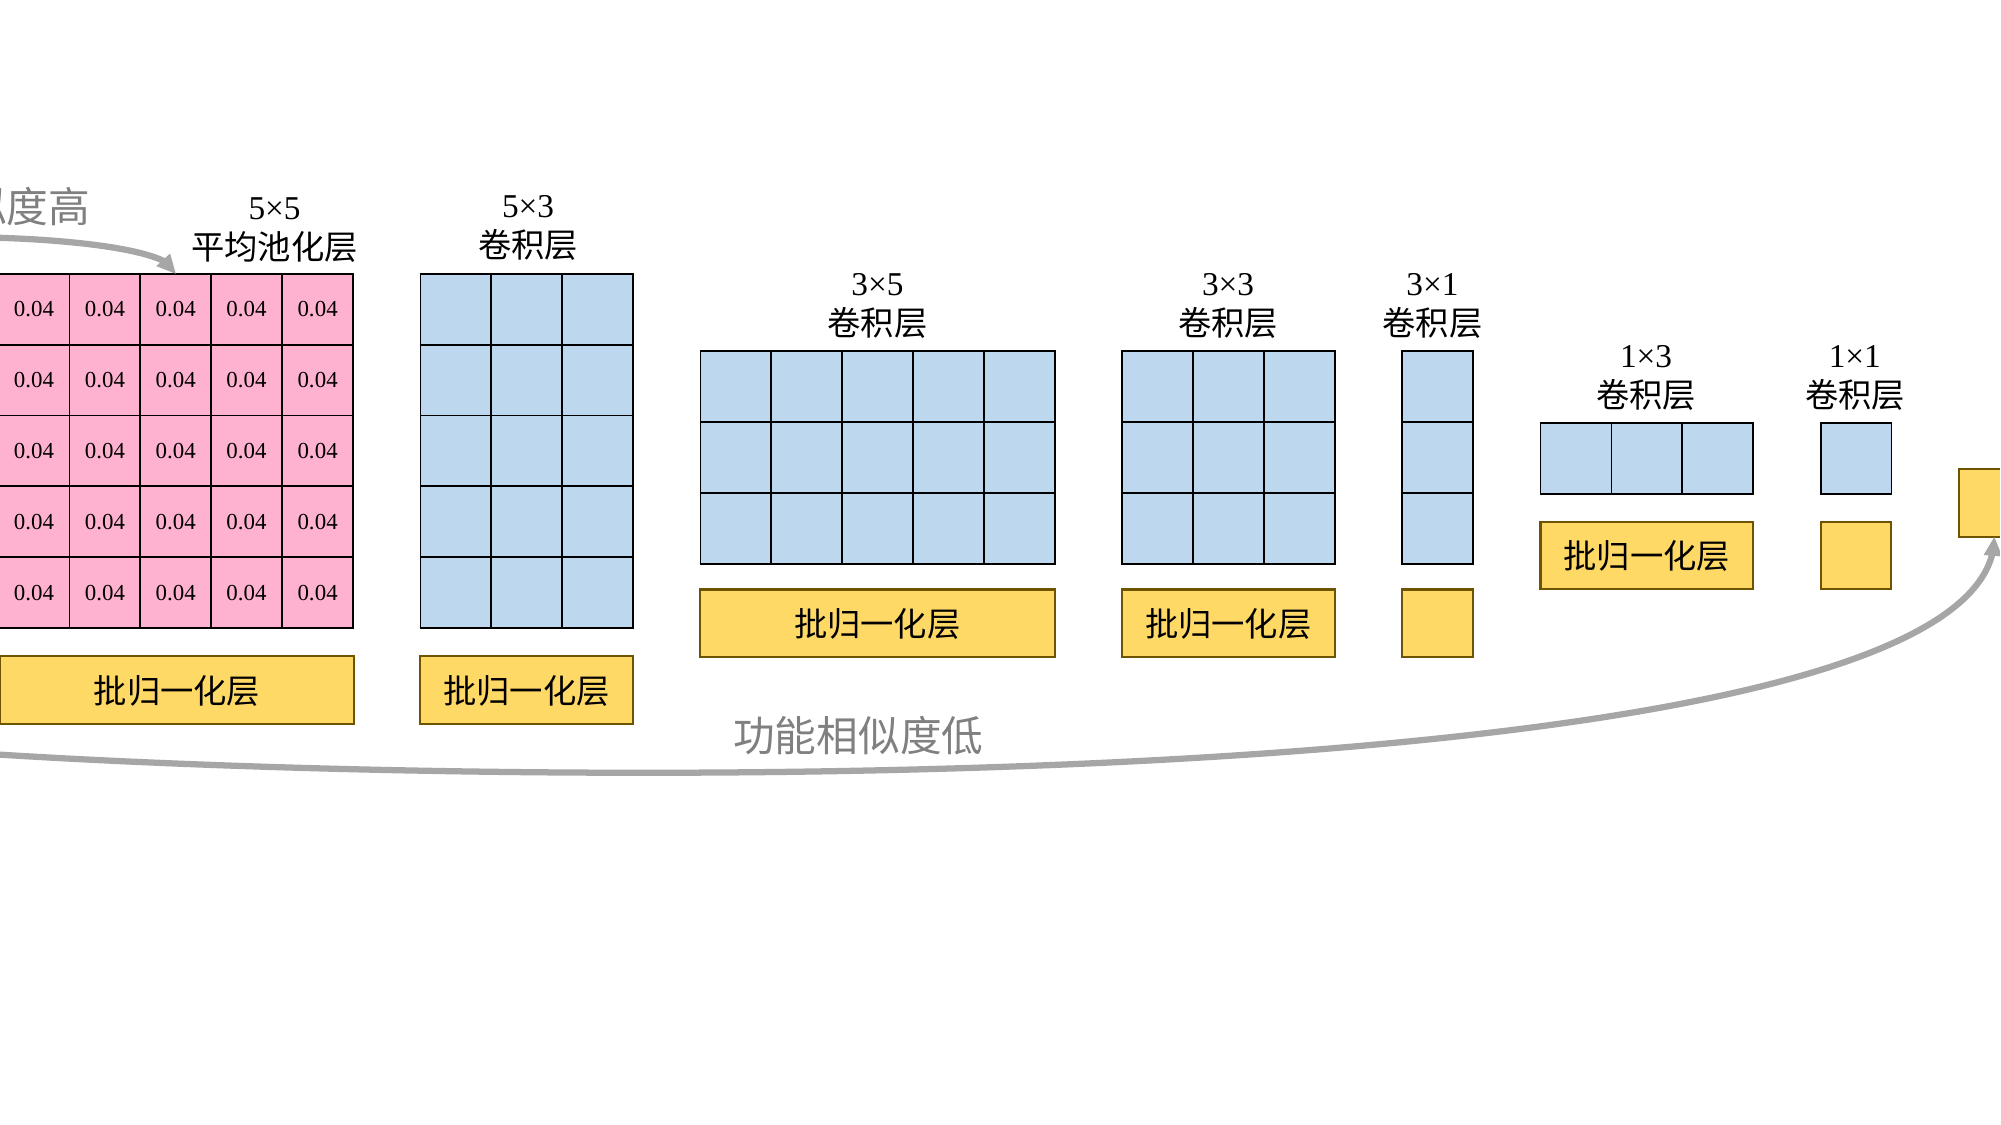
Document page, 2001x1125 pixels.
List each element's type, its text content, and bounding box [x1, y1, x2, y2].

table_cell 0.04 [70, 346, 139, 415]
table_cell 0.04 [0, 346, 69, 415]
table_cell [563, 558, 632, 627]
table_cell [985, 494, 1054, 563]
table_cell 0.04 [70, 416, 139, 485]
text_box 5×3 卷积层 [463, 176, 593, 271]
text_box 批归一化层 [968, 588, 1056, 658]
table_cell 0.04 [141, 558, 210, 627]
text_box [780, 0, 968, 1125]
table_cell [492, 487, 561, 556]
table_header [1683, 424, 1752, 493]
table_cell 0.04 [0, 416, 69, 485]
table_cell [968, 494, 983, 563]
table_header [1541, 424, 1611, 493]
text_box 批归一化层 [1121, 588, 1336, 658]
table_header [985, 352, 1054, 421]
table_header 0.04 [283, 275, 352, 344]
text_box [1401, 588, 1474, 658]
table_cell [701, 423, 770, 492]
table_cell 0.04 [70, 487, 139, 556]
table_cell [421, 487, 490, 556]
table_header 0.04 [212, 275, 281, 344]
table_header [1822, 424, 1891, 493]
text_box 批归一化层 [419, 655, 634, 725]
text_box 1×1 卷积层 [1790, 326, 1920, 421]
table_cell [1403, 423, 1472, 492]
table_header [1123, 352, 1192, 421]
table_header [701, 352, 770, 421]
table_cell [563, 487, 632, 556]
table_cell [421, 416, 490, 485]
table_cell 0.04 [212, 558, 281, 627]
table_cell 0.04 [283, 487, 352, 556]
table_cell [1194, 423, 1263, 492]
table_cell 0.04 [141, 416, 210, 485]
text_box 3×1 卷积层 [1367, 254, 1498, 350]
table_cell [772, 494, 780, 563]
text_box [1958, 468, 2000, 538]
table_cell 0.04 [283, 558, 352, 627]
text_box [1820, 521, 1892, 590]
table_cell [421, 558, 490, 627]
text_box 功能相似度低 [718, 701, 780, 767]
table_header [492, 275, 561, 344]
table_cell [968, 423, 983, 492]
table_cell 0.04 [283, 346, 352, 415]
table_cell [701, 494, 770, 563]
text_box 功能相似度高 [0, 173, 106, 238]
table_cell [492, 558, 561, 627]
table_cell [1194, 494, 1263, 563]
text_box 功能相似度低 [968, 701, 999, 767]
table_header 0.04 [70, 275, 139, 344]
table_cell [1265, 494, 1334, 563]
table_cell [563, 416, 632, 485]
table_cell 0.04 [212, 416, 281, 485]
table_cell [421, 346, 490, 415]
text_box 3×3 卷积层 [1163, 254, 1293, 350]
table_header [1194, 352, 1263, 421]
table_cell [1265, 423, 1334, 492]
table_cell [492, 346, 561, 415]
table_header [1403, 352, 1472, 421]
table_cell 0.04 [141, 346, 210, 415]
table_cell [1123, 423, 1192, 492]
text_box 5×5 平均池化层 [176, 178, 373, 274]
table_cell [1403, 494, 1472, 563]
table_header [968, 352, 983, 421]
table_cell 0.04 [141, 487, 210, 556]
table_cell [492, 416, 561, 485]
table_cell 0.04 [212, 487, 281, 556]
table_header 0.04 [0, 275, 69, 344]
table_cell [985, 423, 1054, 492]
table_cell [1123, 494, 1192, 563]
table_cell [772, 423, 780, 492]
text_box 批归一化层 [699, 588, 780, 658]
table_header [563, 275, 632, 344]
table_cell 0.04 [212, 346, 281, 415]
table_cell 0.04 [0, 487, 69, 556]
table_cell 0.04 [70, 558, 139, 627]
table_header [1265, 352, 1334, 421]
table_cell 0.04 [0, 558, 69, 627]
text_box 批归一化层 [0, 655, 355, 725]
table_cell 0.04 [283, 416, 352, 485]
table_cell [563, 346, 632, 415]
text_box 1×3 卷积层 [1581, 326, 1711, 422]
text_box 批归一化层 [1539, 521, 1754, 590]
table_header [772, 352, 780, 421]
table_header [421, 275, 490, 344]
table_header 0.04 [141, 275, 210, 344]
table_header [1612, 424, 1681, 493]
